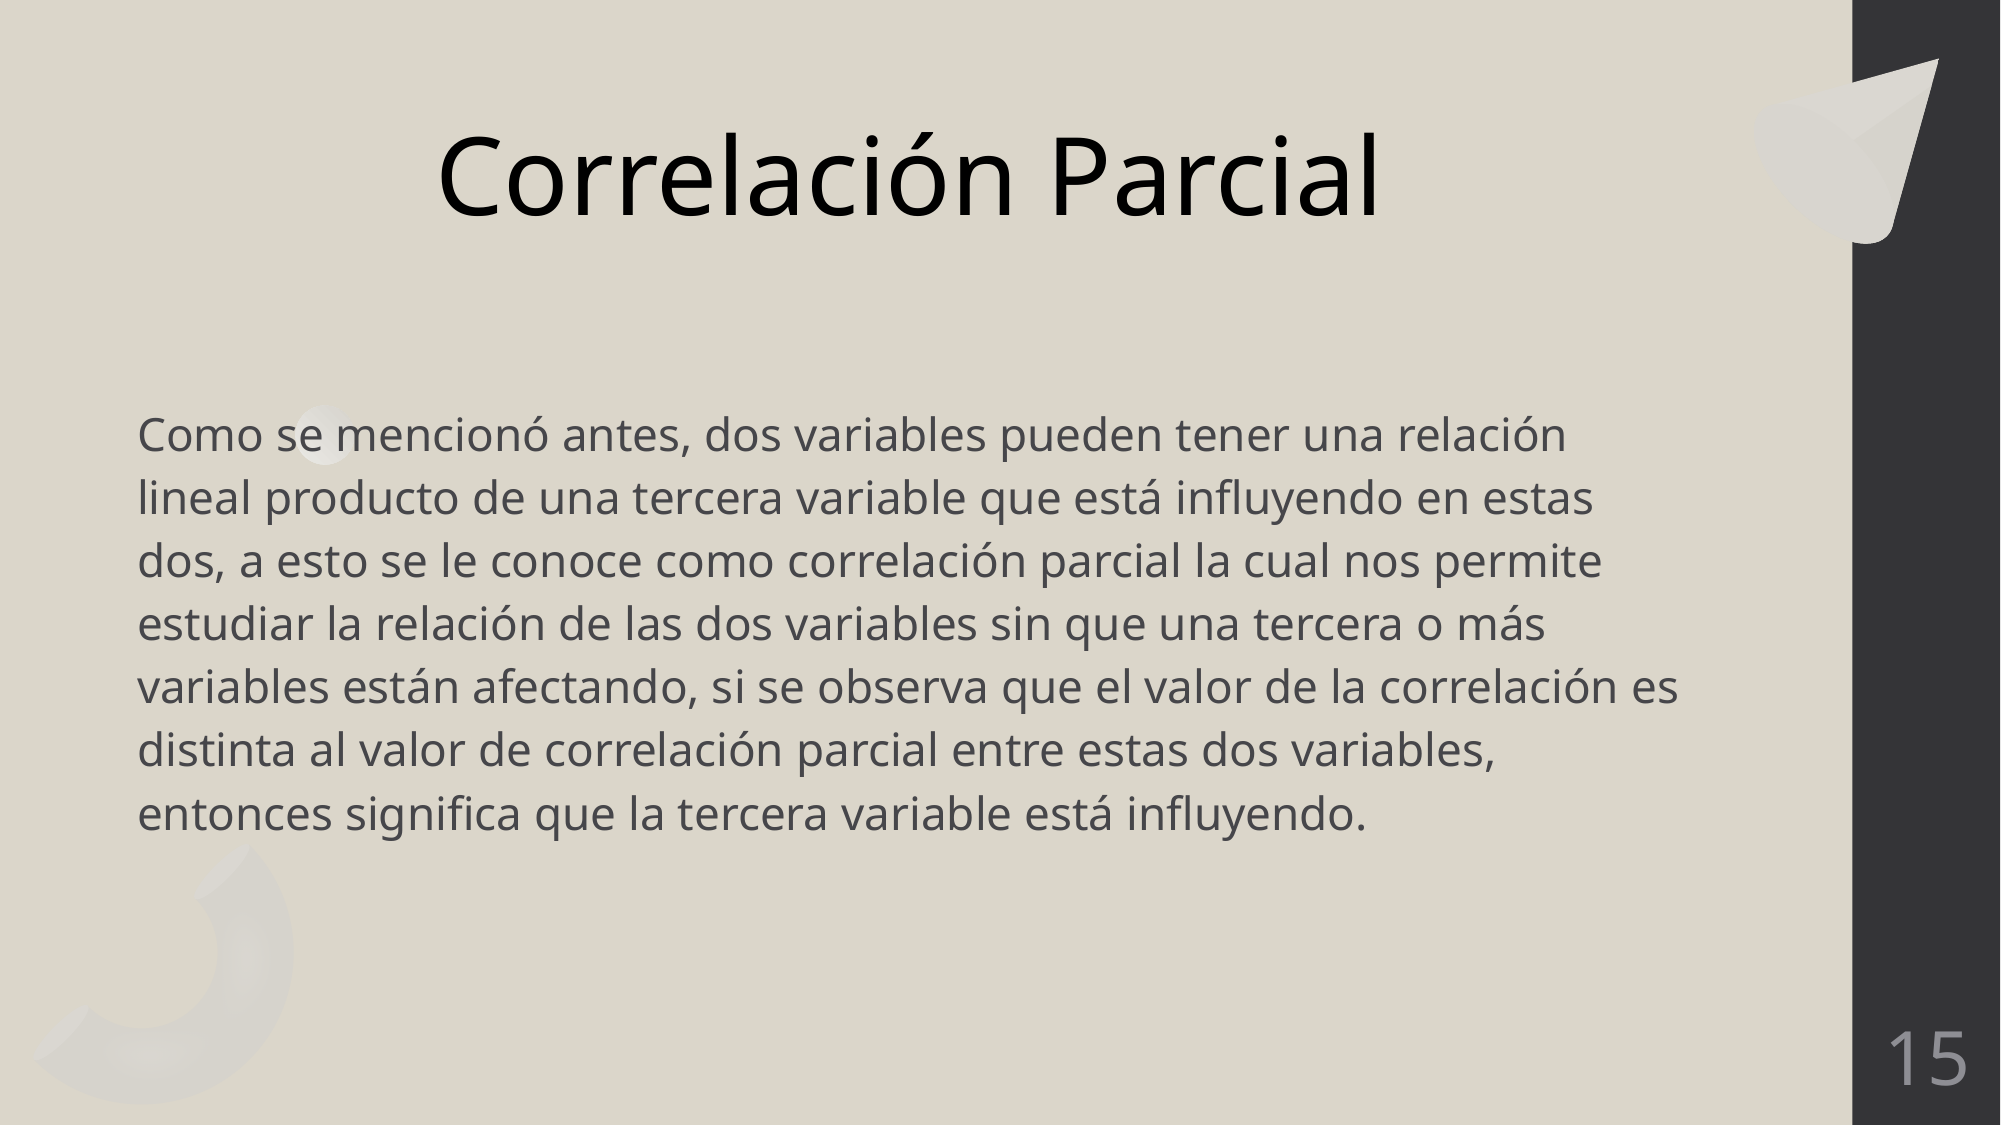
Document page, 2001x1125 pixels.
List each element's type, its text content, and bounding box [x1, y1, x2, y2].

text_box Correlación Parcial [122, 99, 1698, 245]
text_box Como se mencionó antes, dos variables pueden tener una relación lineal producto de una tercera variable que está influyendo en estas dos, a esto se le conoce como correlación parcial la cual nos permite estudiar la relación de las dos variables sin que una tercera o más variables están afectando, si se observa que el valor de la correlación es distinta al valor de correlación parcial entre estas dos variables, entonces significa que la tercera variable está influyendo. [122, 389, 1698, 847]
slide_number 15 [1852, 1012, 2000, 1110]
